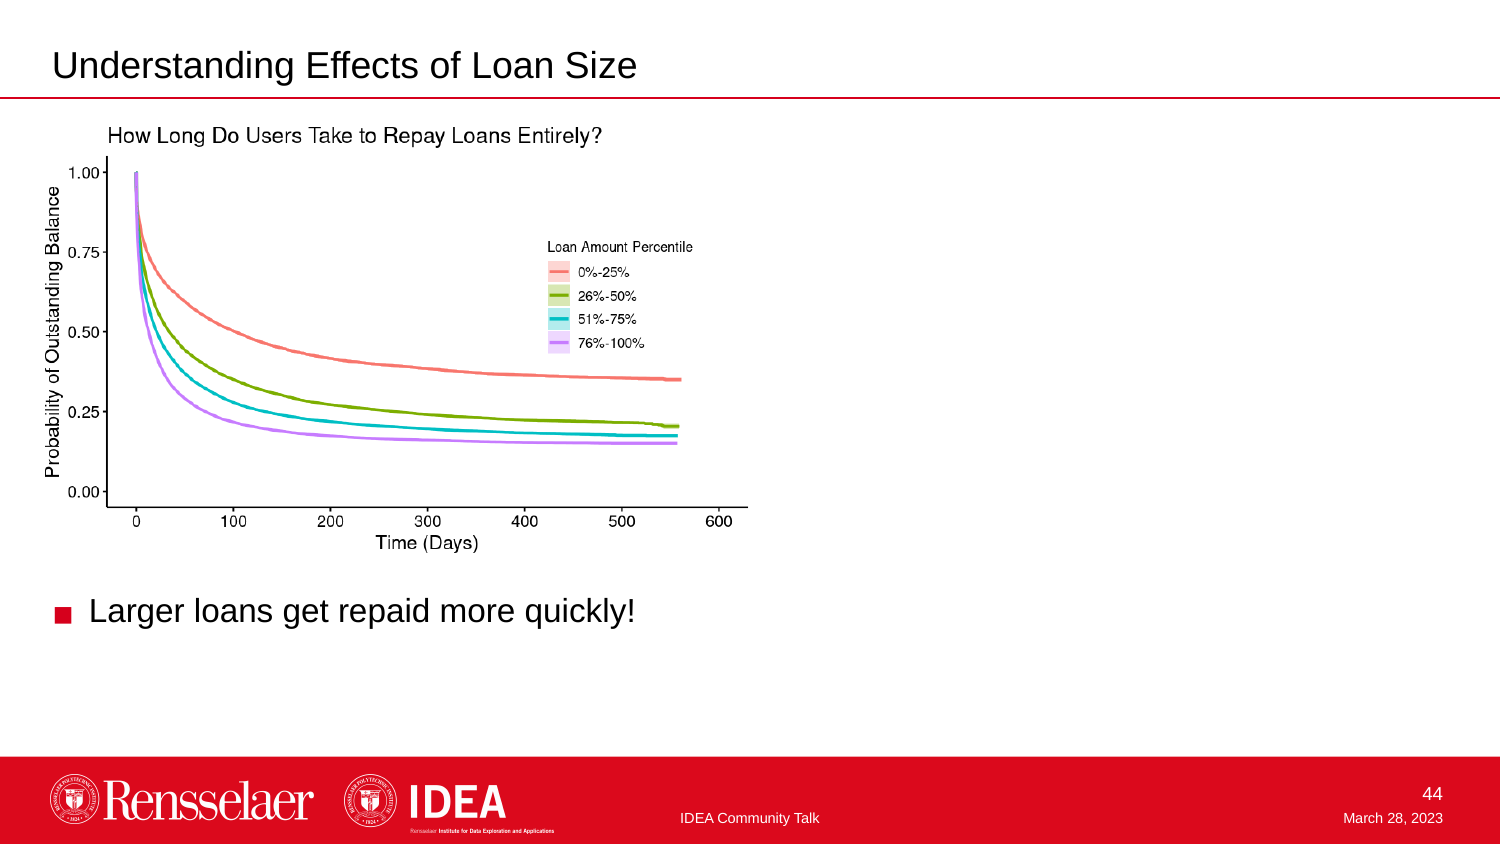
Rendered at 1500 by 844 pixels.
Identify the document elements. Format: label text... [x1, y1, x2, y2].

list Larger loans get repaid more quickly! [36, 581, 756, 667]
list Understanding Effects of Loan Size [36, 33, 1403, 98]
picture [50, 774, 314, 824]
picture [36, 117, 756, 562]
picture [344, 774, 554, 834]
